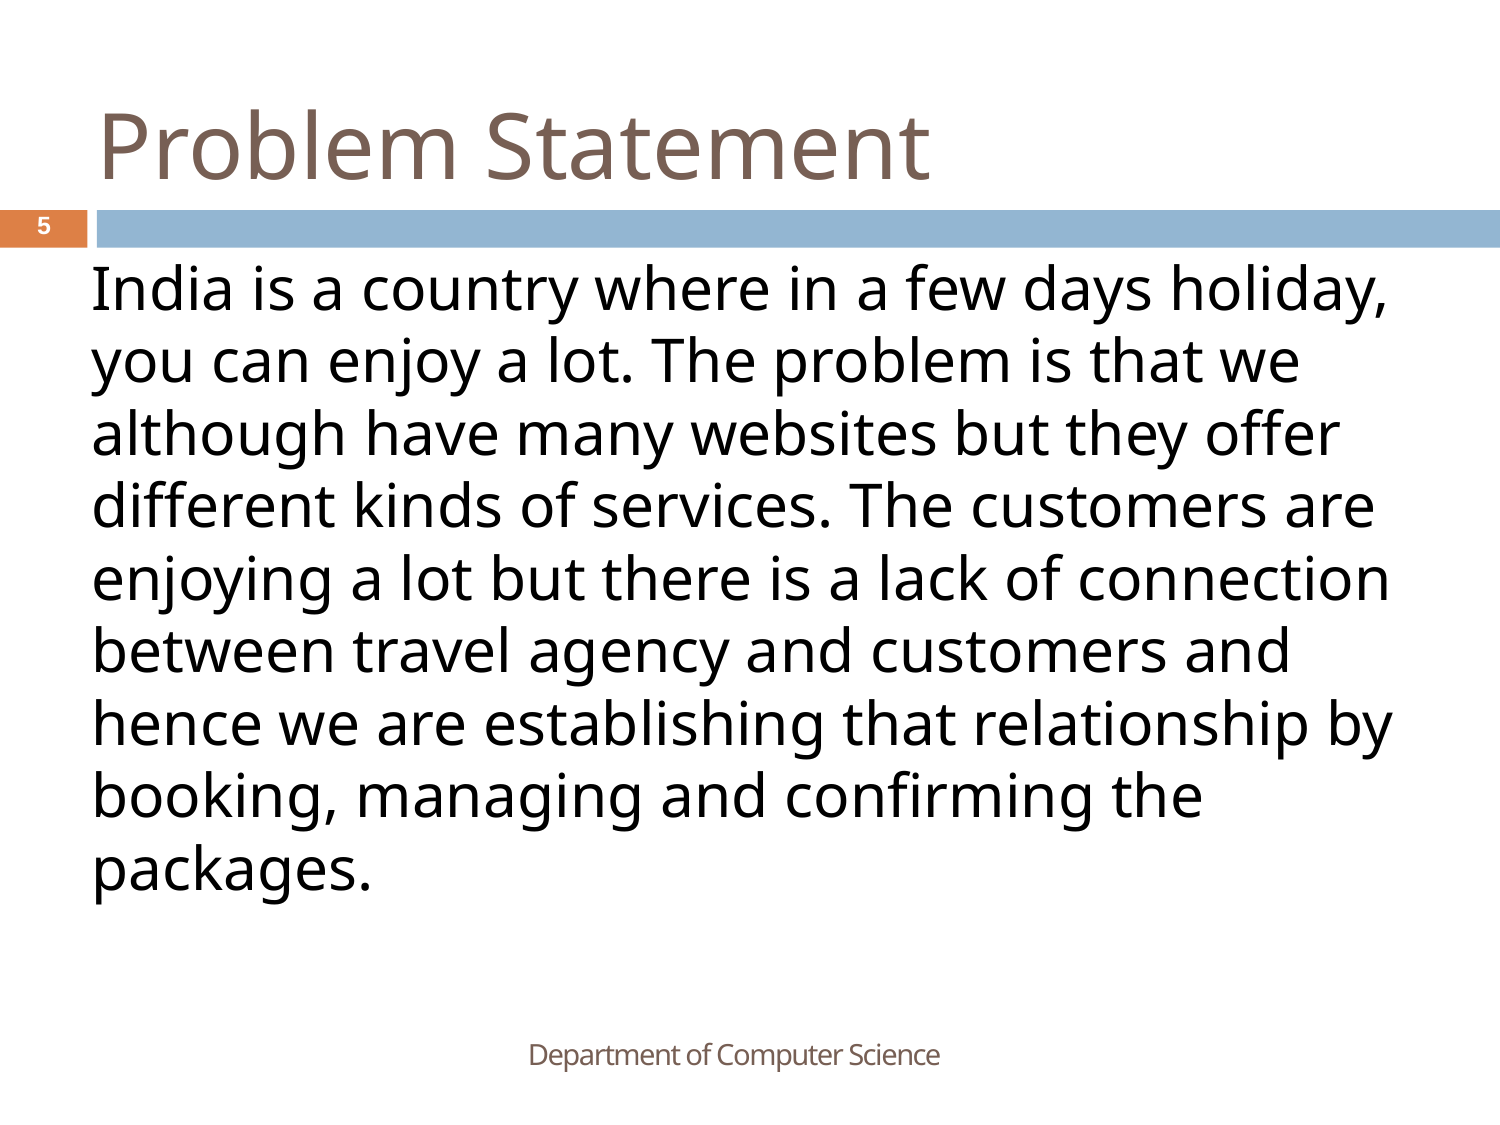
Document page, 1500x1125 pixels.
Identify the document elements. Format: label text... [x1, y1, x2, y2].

text_box 5 [34, 207, 53, 240]
footer Department of Computer Science [525, 1037, 976, 1074]
list India is a country where in a few days holiday, you can enjoy a lot. The problem is that we although have many websites but they offer different kinds of services. The customers are enjoying a lot but there is a lack of connection between travel agency and customers and hence we are establishing that relationship by booking, managing and confirming the packages. [91, 250, 1409, 836]
title Problem Statement [96, 87, 1018, 213]
